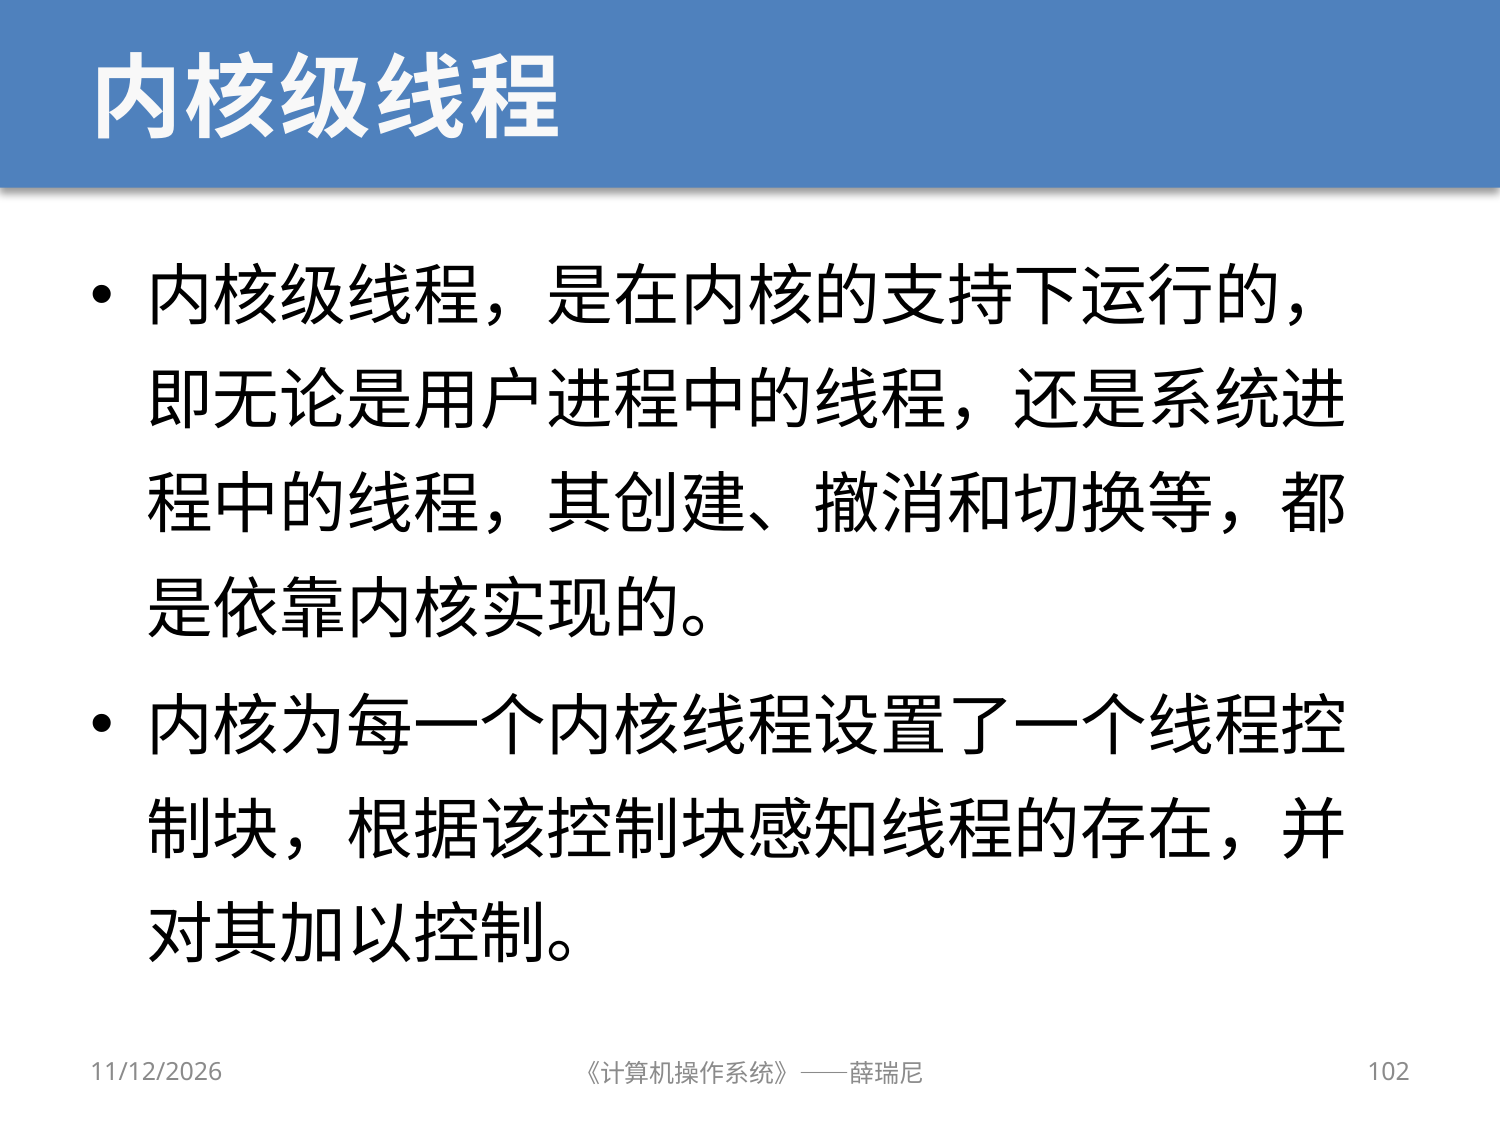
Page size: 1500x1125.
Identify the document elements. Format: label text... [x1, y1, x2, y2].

footer 《计算机操作系统》——薛瑞尼 [512, 1042, 988, 1103]
title 内核级线程 [75, 0, 1425, 188]
slide_number 102 [1074, 1042, 1425, 1103]
list 内核级线程，是在内核的支持下运行的，即无论是用户进程中的线程，还是系统进程中的线程，其创建、撤消和切换等，都是依靠内核实现的。 内核为每一个内核线程设置了一个线程控制块，根据该控制块感知线程的存在，并对其加以控制。 [75, 221, 1425, 1021]
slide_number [75, 1042, 425, 1103]
